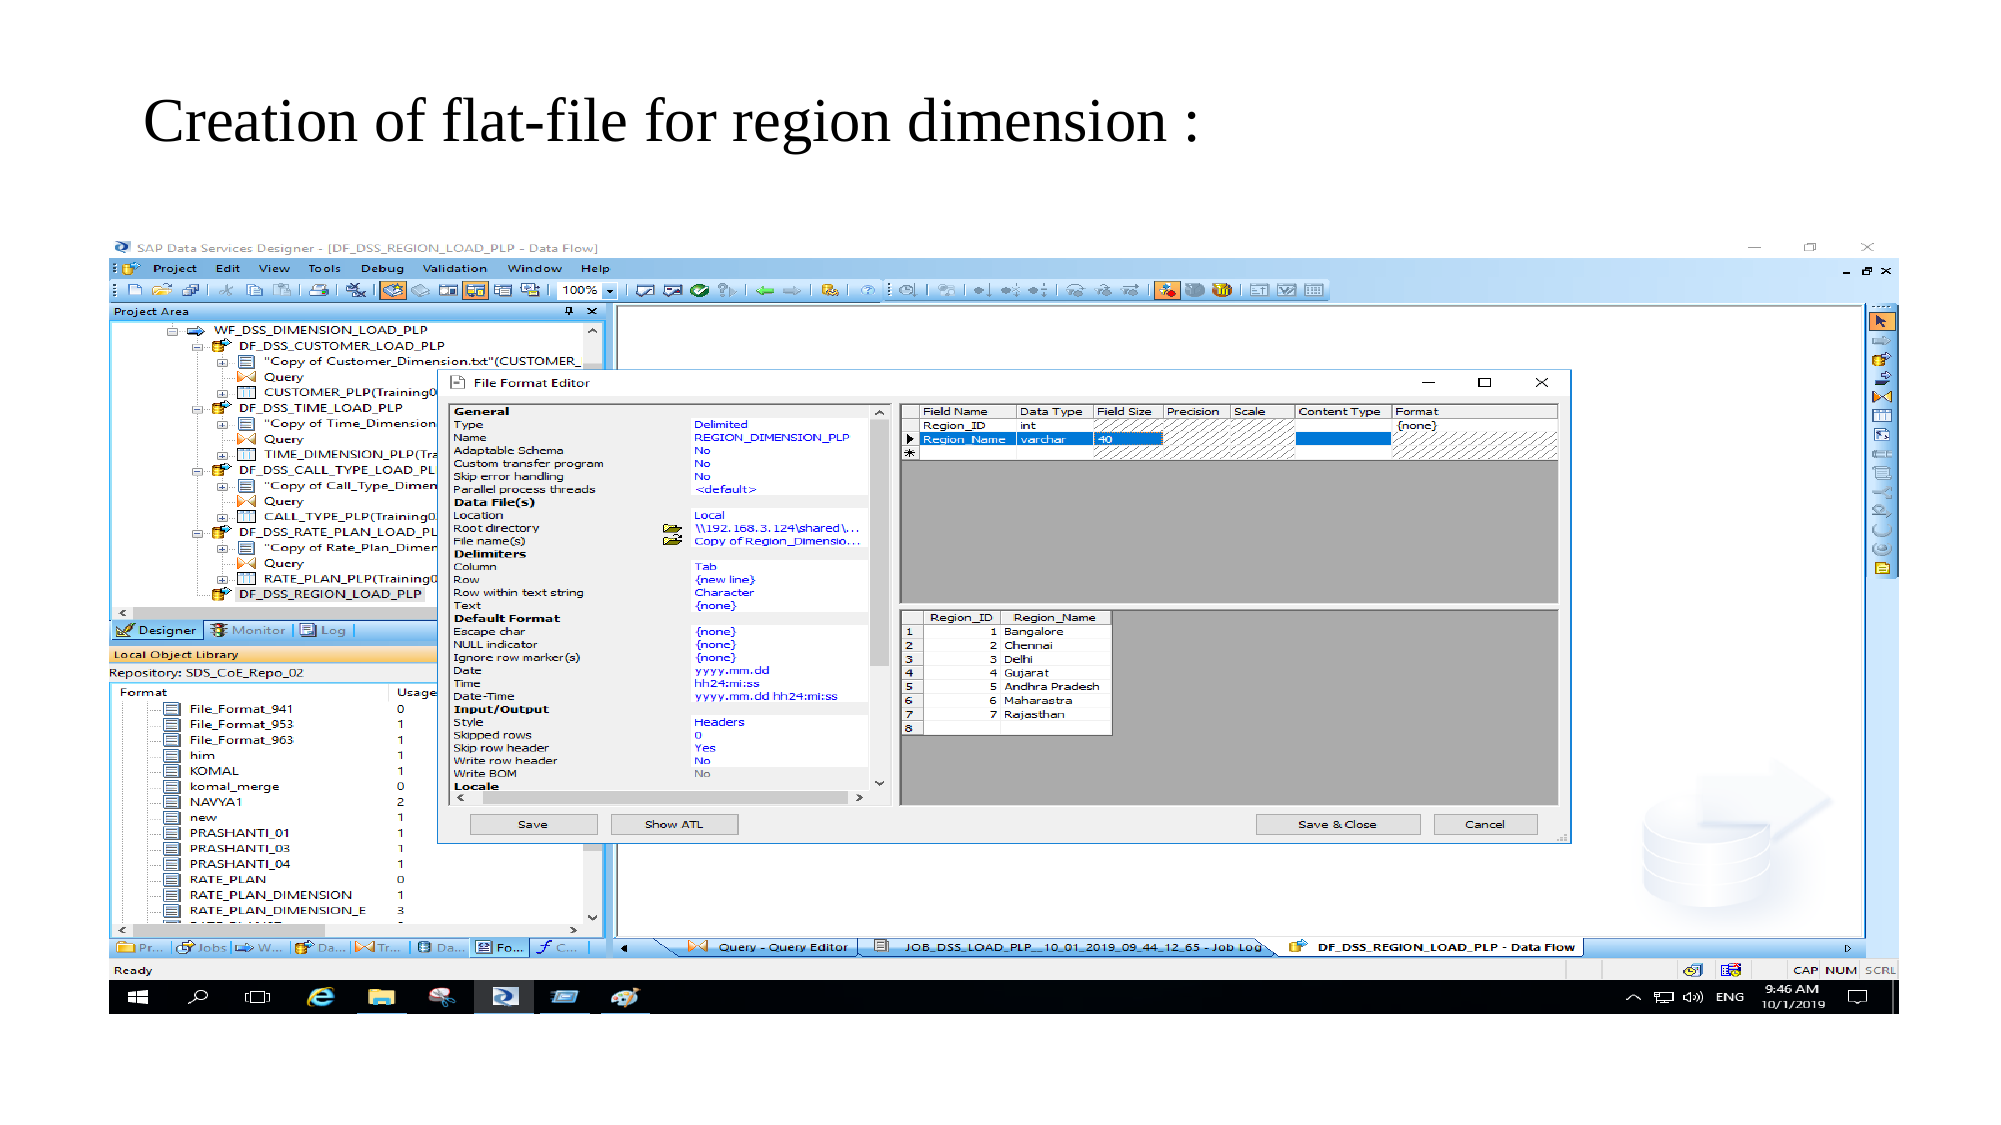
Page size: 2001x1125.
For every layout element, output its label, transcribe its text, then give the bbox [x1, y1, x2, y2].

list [109, 238, 1899, 1014]
title Creation of flat-file for region dimension : [128, 59, 1863, 182]
